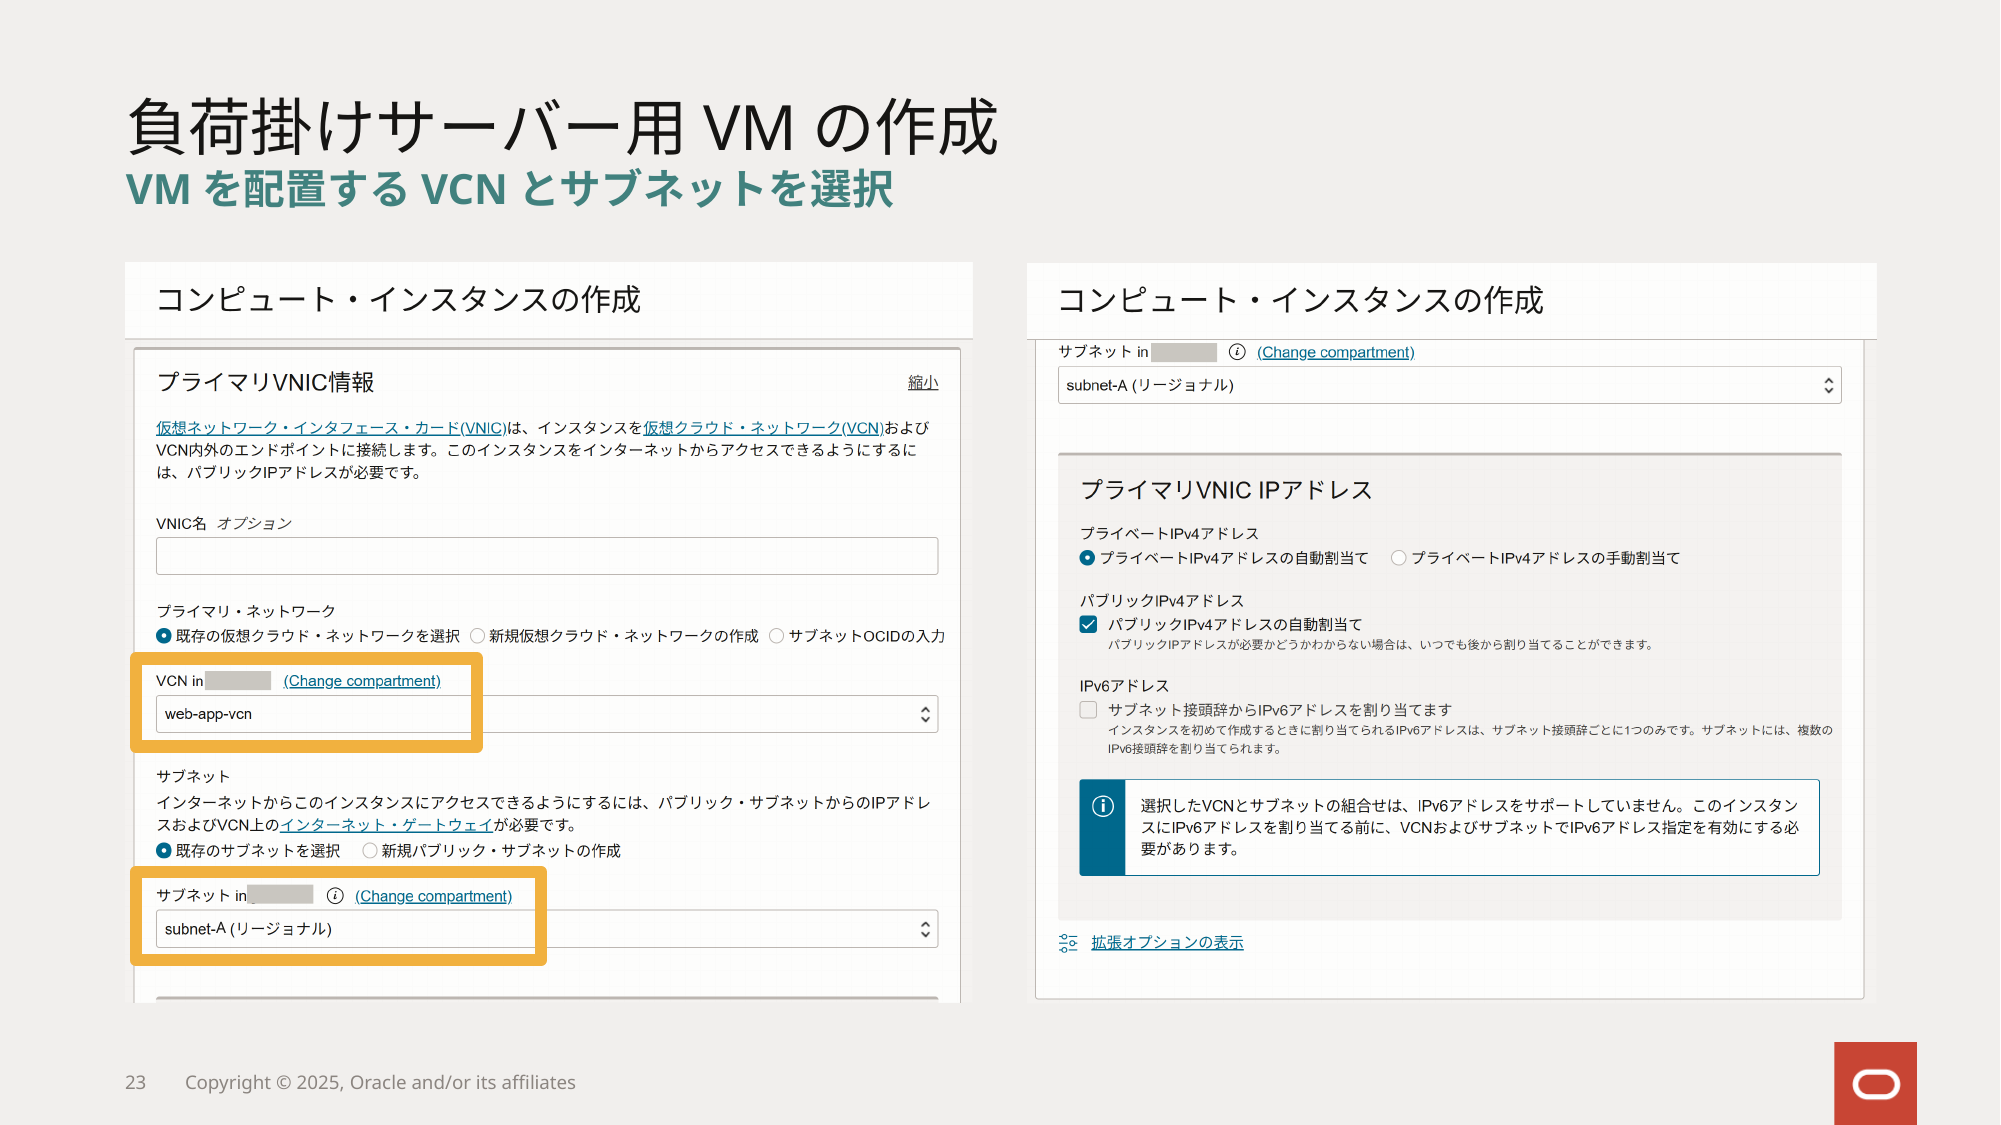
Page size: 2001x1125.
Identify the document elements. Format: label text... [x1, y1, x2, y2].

picture [124, 262, 973, 1003]
footer Copyright © 2025, Oracle and/or its affiliates [185, 1053, 1128, 1114]
list VMを配置するVCNとサブネットを選択 [125, 166, 1877, 221]
slide_number 23 [125, 1053, 185, 1114]
title 負荷掛けサーバー用VMの作成 [126, 29, 1877, 165]
picture [1027, 263, 1877, 1004]
